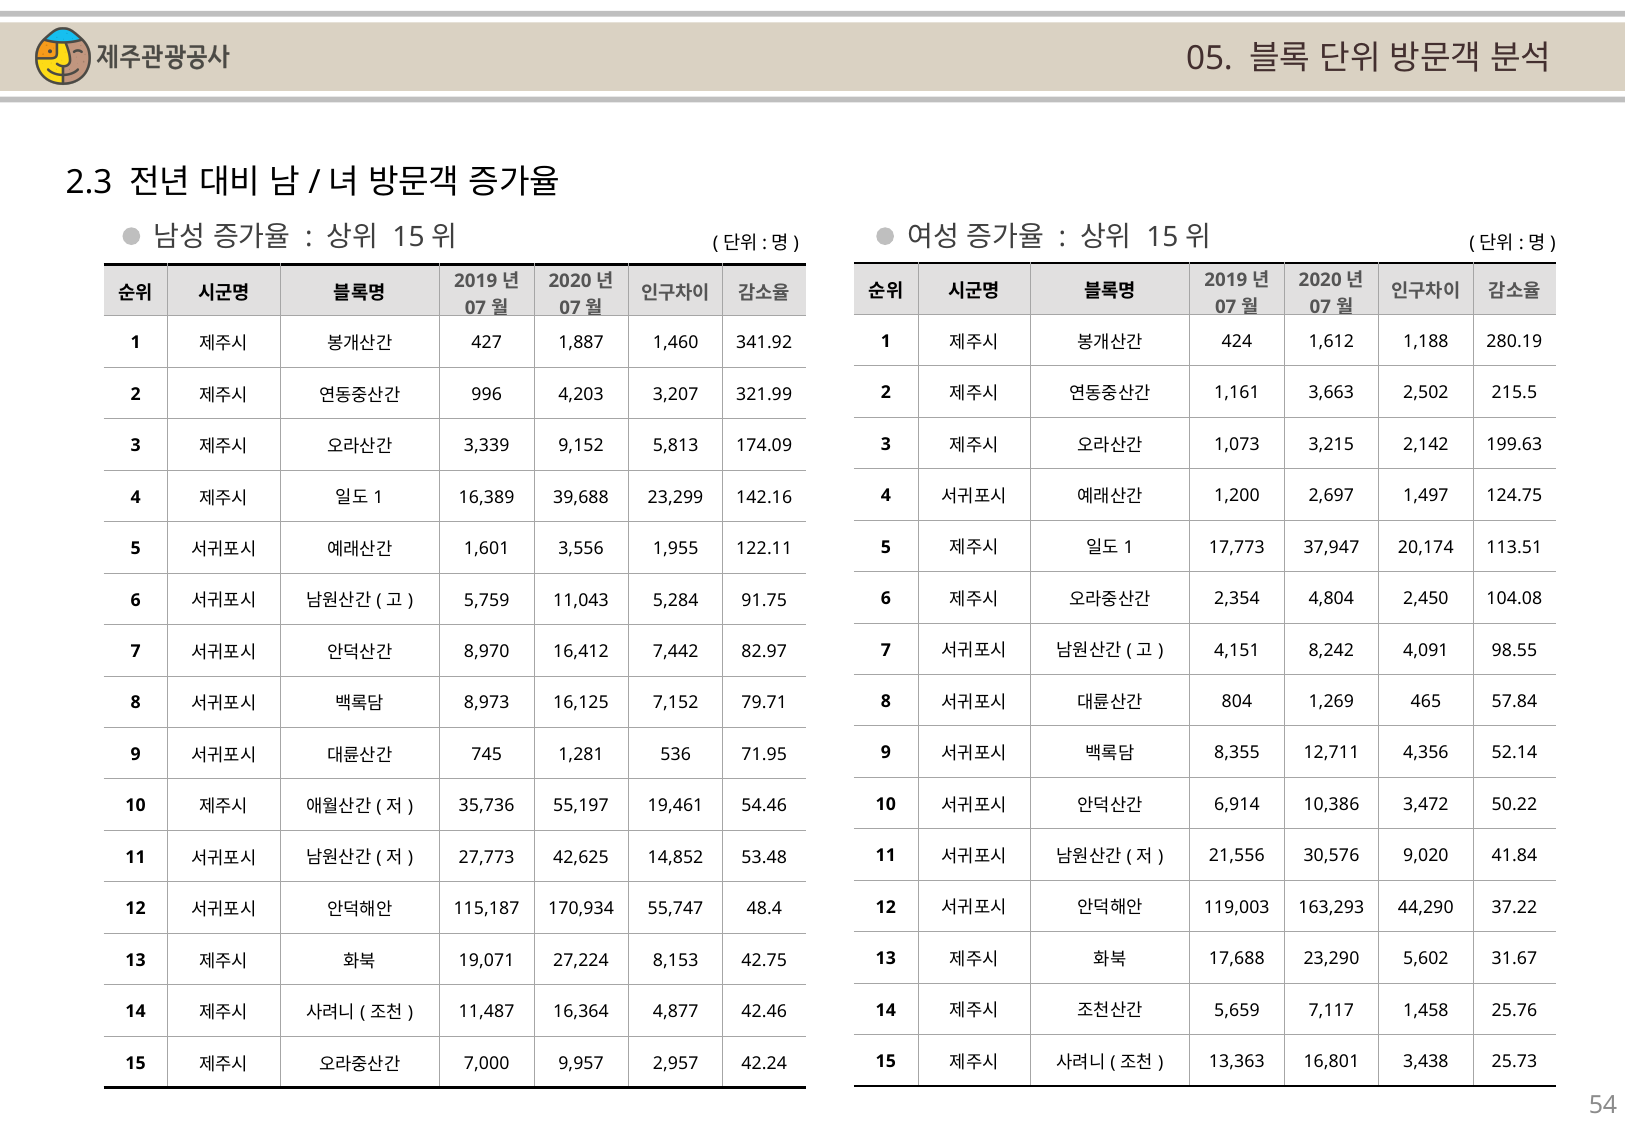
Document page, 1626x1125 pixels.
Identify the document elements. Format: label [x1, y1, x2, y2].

table_cell [723, 831, 806, 881]
table_cell [281, 368, 439, 418]
table_cell [919, 881, 1030, 931]
table_cell [281, 882, 439, 933]
text_box [1454, 223, 1571, 261]
table_header [281, 266, 439, 315]
table_cell [1474, 1035, 1556, 1063]
table_cell [1379, 778, 1473, 828]
table_cell [535, 779, 628, 830]
table_cell [440, 779, 534, 830]
table_cell [535, 471, 628, 521]
table_cell [535, 625, 628, 676]
table_cell [1190, 469, 1284, 520]
table_cell [854, 829, 918, 880]
table_cell [629, 625, 722, 676]
table_cell [440, 625, 534, 676]
picture [31, 26, 232, 87]
table_cell [535, 934, 628, 984]
table_cell [168, 316, 280, 367]
table_cell [535, 316, 628, 367]
table_cell [168, 471, 280, 521]
table_cell [854, 624, 918, 674]
table_cell [854, 778, 918, 828]
table_cell [1379, 1035, 1473, 1063]
table_cell [854, 469, 918, 520]
table_cell [440, 419, 534, 470]
table_cell [104, 574, 167, 624]
table_cell [104, 779, 167, 830]
table_cell [629, 934, 722, 984]
table_cell [1285, 315, 1378, 365]
table_cell [1031, 418, 1189, 468]
table_cell [281, 985, 439, 1036]
table_cell [104, 677, 167, 727]
table_cell [1190, 829, 1284, 880]
table_cell [168, 1037, 280, 1086]
table_cell [281, 316, 439, 367]
table_cell [1379, 366, 1473, 417]
table_cell [1190, 984, 1284, 1034]
table_cell [1285, 881, 1378, 931]
table_cell [919, 932, 1030, 983]
table_header [1379, 264, 1473, 314]
table_cell [168, 934, 280, 984]
table_cell [919, 726, 1030, 777]
table_cell [1285, 366, 1378, 417]
table_cell [1474, 366, 1556, 417]
table_cell [919, 984, 1030, 1034]
text_box [875, 210, 1226, 260]
table_cell [1379, 932, 1473, 983]
table_cell [919, 829, 1030, 880]
table_cell [919, 521, 1030, 571]
table_cell [440, 1037, 534, 1086]
table_cell [723, 985, 806, 1036]
table_cell [629, 471, 722, 521]
table_cell [104, 1037, 167, 1086]
table_cell [1474, 624, 1556, 674]
table_cell [440, 471, 534, 521]
table_cell [281, 522, 439, 573]
table_cell [1031, 829, 1189, 880]
table_header [168, 266, 280, 315]
table_cell [104, 831, 167, 881]
table_cell [168, 625, 280, 676]
table_cell [629, 574, 722, 624]
table_cell [919, 778, 1030, 828]
table_cell [1379, 624, 1473, 674]
table_cell [854, 366, 918, 417]
table_cell [440, 522, 534, 573]
table_cell [1474, 984, 1556, 1034]
table_cell [1474, 881, 1556, 931]
text_box [121, 210, 472, 260]
table_cell [1031, 572, 1189, 623]
table_header [104, 266, 167, 315]
table_cell [1190, 881, 1284, 931]
table_cell [168, 419, 280, 470]
table_cell [1285, 572, 1378, 623]
table_cell [1031, 778, 1189, 828]
table_cell [535, 574, 628, 624]
table_cell [723, 1037, 806, 1086]
table_cell [723, 882, 806, 933]
table_cell [168, 882, 280, 933]
table_cell [440, 934, 534, 984]
table_cell [168, 368, 280, 418]
table_header [1285, 264, 1378, 314]
table_header [1031, 264, 1189, 314]
table_cell [919, 1035, 1030, 1085]
table_cell [1031, 1035, 1189, 1085]
table_cell [1190, 932, 1284, 983]
table_cell [1031, 624, 1189, 674]
table_cell [1285, 932, 1378, 983]
table_cell [854, 984, 918, 1034]
table_cell [535, 419, 628, 470]
table_cell [919, 624, 1030, 674]
table_cell [1474, 778, 1556, 828]
table_cell [104, 625, 167, 676]
table_cell [629, 368, 722, 418]
table_cell [440, 677, 534, 727]
table_cell [854, 932, 918, 983]
table_cell [440, 882, 534, 933]
table_cell [104, 728, 167, 778]
table_cell [1379, 521, 1473, 571]
table_cell [1285, 984, 1378, 1034]
table_cell [723, 728, 806, 778]
table_cell [281, 1037, 439, 1086]
table_cell [535, 882, 628, 933]
table_cell [281, 625, 439, 676]
table_cell [1474, 675, 1556, 725]
table_cell [281, 471, 439, 521]
table_cell [854, 1035, 918, 1085]
table_cell [919, 418, 1030, 468]
table_cell [1474, 726, 1556, 777]
table_cell [1474, 829, 1556, 880]
table_cell [168, 831, 280, 881]
table_cell [104, 316, 167, 367]
table_cell [1379, 418, 1473, 468]
table_cell [281, 677, 439, 727]
table_cell [723, 368, 806, 418]
table_cell [104, 882, 167, 933]
table_header [919, 264, 1030, 314]
table_cell [1379, 984, 1473, 1034]
table_cell [1285, 726, 1378, 777]
table_cell [629, 728, 722, 778]
text_box [698, 223, 814, 261]
table_cell [168, 728, 280, 778]
table_cell [629, 1037, 722, 1086]
table_cell [1190, 1035, 1284, 1085]
table_cell [168, 522, 280, 573]
table_cell [1474, 521, 1556, 571]
table_cell [629, 882, 722, 933]
table_cell [1190, 675, 1284, 725]
table_cell [1031, 675, 1189, 725]
table_cell [535, 831, 628, 881]
table_cell [281, 728, 439, 778]
table_cell [1031, 932, 1189, 983]
table_cell [1031, 469, 1189, 520]
table_cell [1379, 726, 1473, 777]
table_cell [104, 522, 167, 573]
table_cell [1379, 572, 1473, 623]
table_cell [723, 677, 806, 727]
table_cell [535, 677, 628, 727]
table_cell [919, 675, 1030, 725]
table_cell [1474, 315, 1556, 365]
table_cell [440, 316, 534, 367]
table_cell [1285, 521, 1378, 571]
table_cell [723, 316, 806, 367]
table_header [723, 266, 806, 315]
table_cell [1190, 418, 1284, 468]
table_cell [854, 418, 918, 468]
table_header [535, 266, 628, 315]
table_cell [629, 779, 722, 830]
table_cell [919, 469, 1030, 520]
table_cell [440, 728, 534, 778]
table_cell [854, 726, 918, 777]
table_cell [1031, 881, 1189, 931]
table_cell [1285, 829, 1378, 880]
table_cell [723, 574, 806, 624]
table_cell [1031, 521, 1189, 571]
table_cell [629, 522, 722, 573]
table_cell [1190, 366, 1284, 417]
table_cell [1285, 675, 1378, 725]
table_cell [723, 779, 806, 830]
table_header [440, 266, 534, 315]
table_cell [629, 316, 722, 367]
table_cell [854, 572, 918, 623]
table_cell [723, 419, 806, 470]
table_cell [1474, 469, 1556, 520]
table_cell [104, 934, 167, 984]
table_cell [854, 675, 918, 725]
table_cell [1285, 778, 1378, 828]
table_cell [535, 728, 628, 778]
table_cell [535, 985, 628, 1036]
table_cell [1031, 366, 1189, 417]
table_cell [168, 677, 280, 727]
table_cell [440, 985, 534, 1036]
table_cell [168, 985, 280, 1036]
table_cell [1379, 469, 1473, 520]
table_cell [281, 419, 439, 470]
table_cell [1474, 932, 1556, 983]
table_header [629, 266, 722, 315]
table_cell [535, 368, 628, 418]
table_cell [440, 574, 534, 624]
table_cell [1190, 572, 1284, 623]
table_cell [1379, 675, 1473, 725]
table_cell [1190, 624, 1284, 674]
table_cell [629, 419, 722, 470]
table_cell [723, 471, 806, 521]
table_cell [723, 625, 806, 676]
table_cell [854, 315, 918, 365]
table_cell [1285, 418, 1378, 468]
table_cell [723, 934, 806, 984]
table_cell [854, 881, 918, 931]
table_cell [104, 985, 167, 1036]
table_cell [1190, 726, 1284, 777]
table_cell [1379, 315, 1473, 365]
table_cell [1285, 469, 1378, 520]
table_cell [104, 419, 167, 470]
table_cell [919, 366, 1030, 417]
table_header [854, 264, 918, 314]
table_cell [1474, 418, 1556, 468]
table_cell [723, 522, 806, 573]
table_cell [535, 1037, 628, 1086]
table_cell [629, 985, 722, 1036]
table_cell [281, 831, 439, 881]
table_cell [281, 779, 439, 830]
table_cell [1190, 778, 1284, 828]
table_cell [1379, 881, 1473, 931]
table_cell [440, 831, 534, 881]
table_cell [1474, 572, 1556, 623]
text_box [50, 152, 1144, 208]
table_cell [104, 471, 167, 521]
table_header [1474, 264, 1556, 314]
table_cell [440, 368, 534, 418]
table_cell [1285, 624, 1378, 674]
table_cell [1190, 315, 1284, 365]
table_cell [854, 521, 918, 571]
table_cell [1031, 315, 1189, 365]
table_cell [104, 368, 167, 418]
table_cell [919, 315, 1030, 365]
table_cell [281, 934, 439, 984]
table_header [1190, 264, 1284, 314]
table_cell [629, 677, 722, 727]
text_box [1042, 28, 1595, 84]
table_cell [1285, 1035, 1378, 1063]
table_cell [1031, 984, 1189, 1034]
table_cell [168, 574, 280, 624]
table_cell [281, 574, 439, 624]
table_cell [1031, 726, 1189, 777]
table_cell [1379, 829, 1473, 880]
table_cell [168, 779, 280, 830]
table_cell [1190, 521, 1284, 571]
table_cell [535, 522, 628, 573]
table_cell [919, 572, 1030, 623]
slide_number [1251, 1063, 1618, 1123]
table_cell [629, 831, 722, 881]
